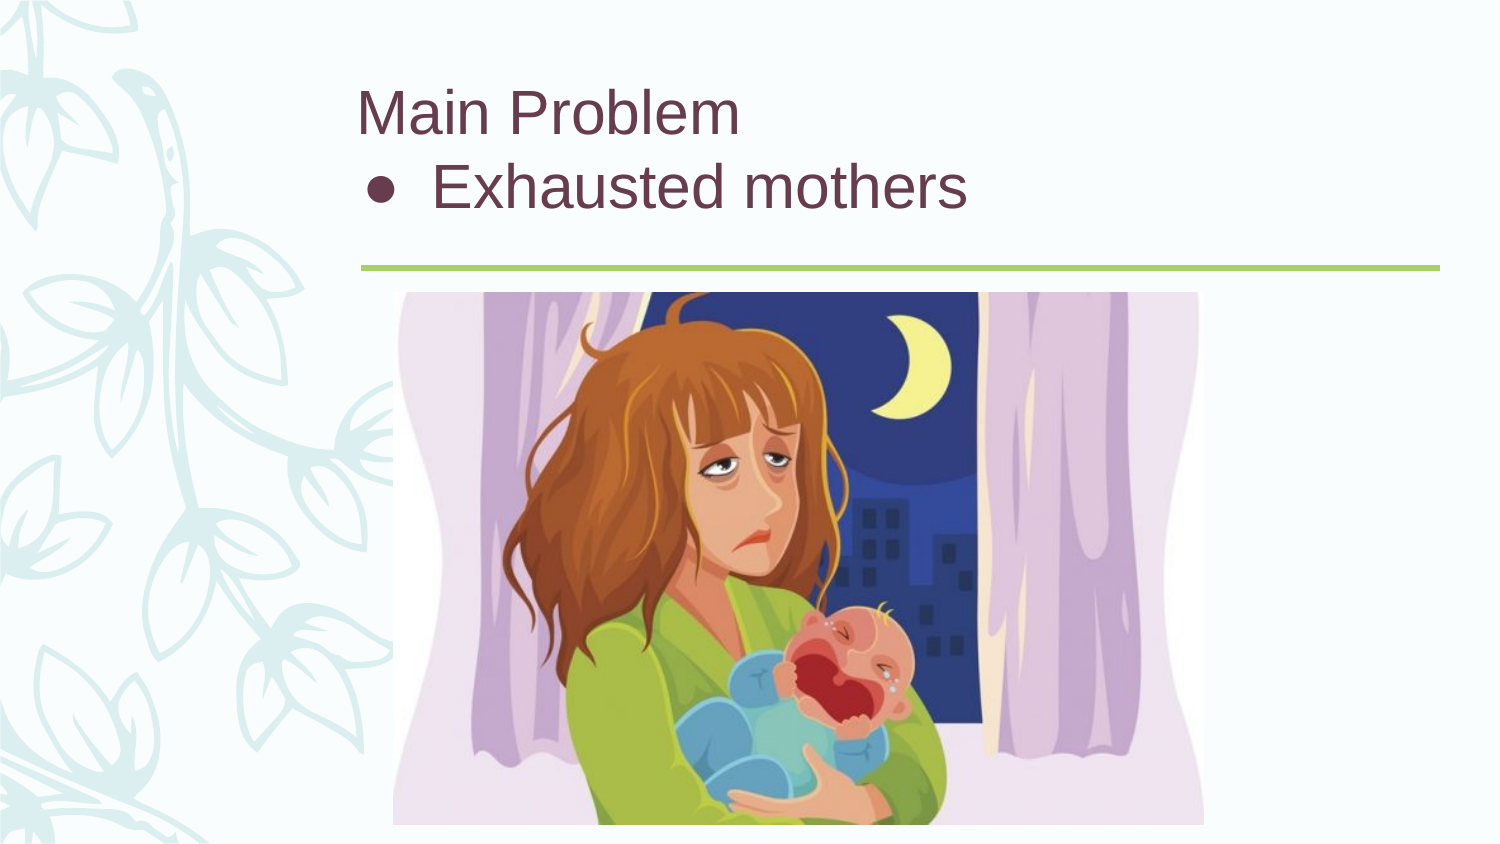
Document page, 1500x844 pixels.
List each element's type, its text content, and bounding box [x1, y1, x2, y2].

title Main Problem Exhausted mothers [345, 69, 1440, 262]
picture [392, 292, 1204, 825]
